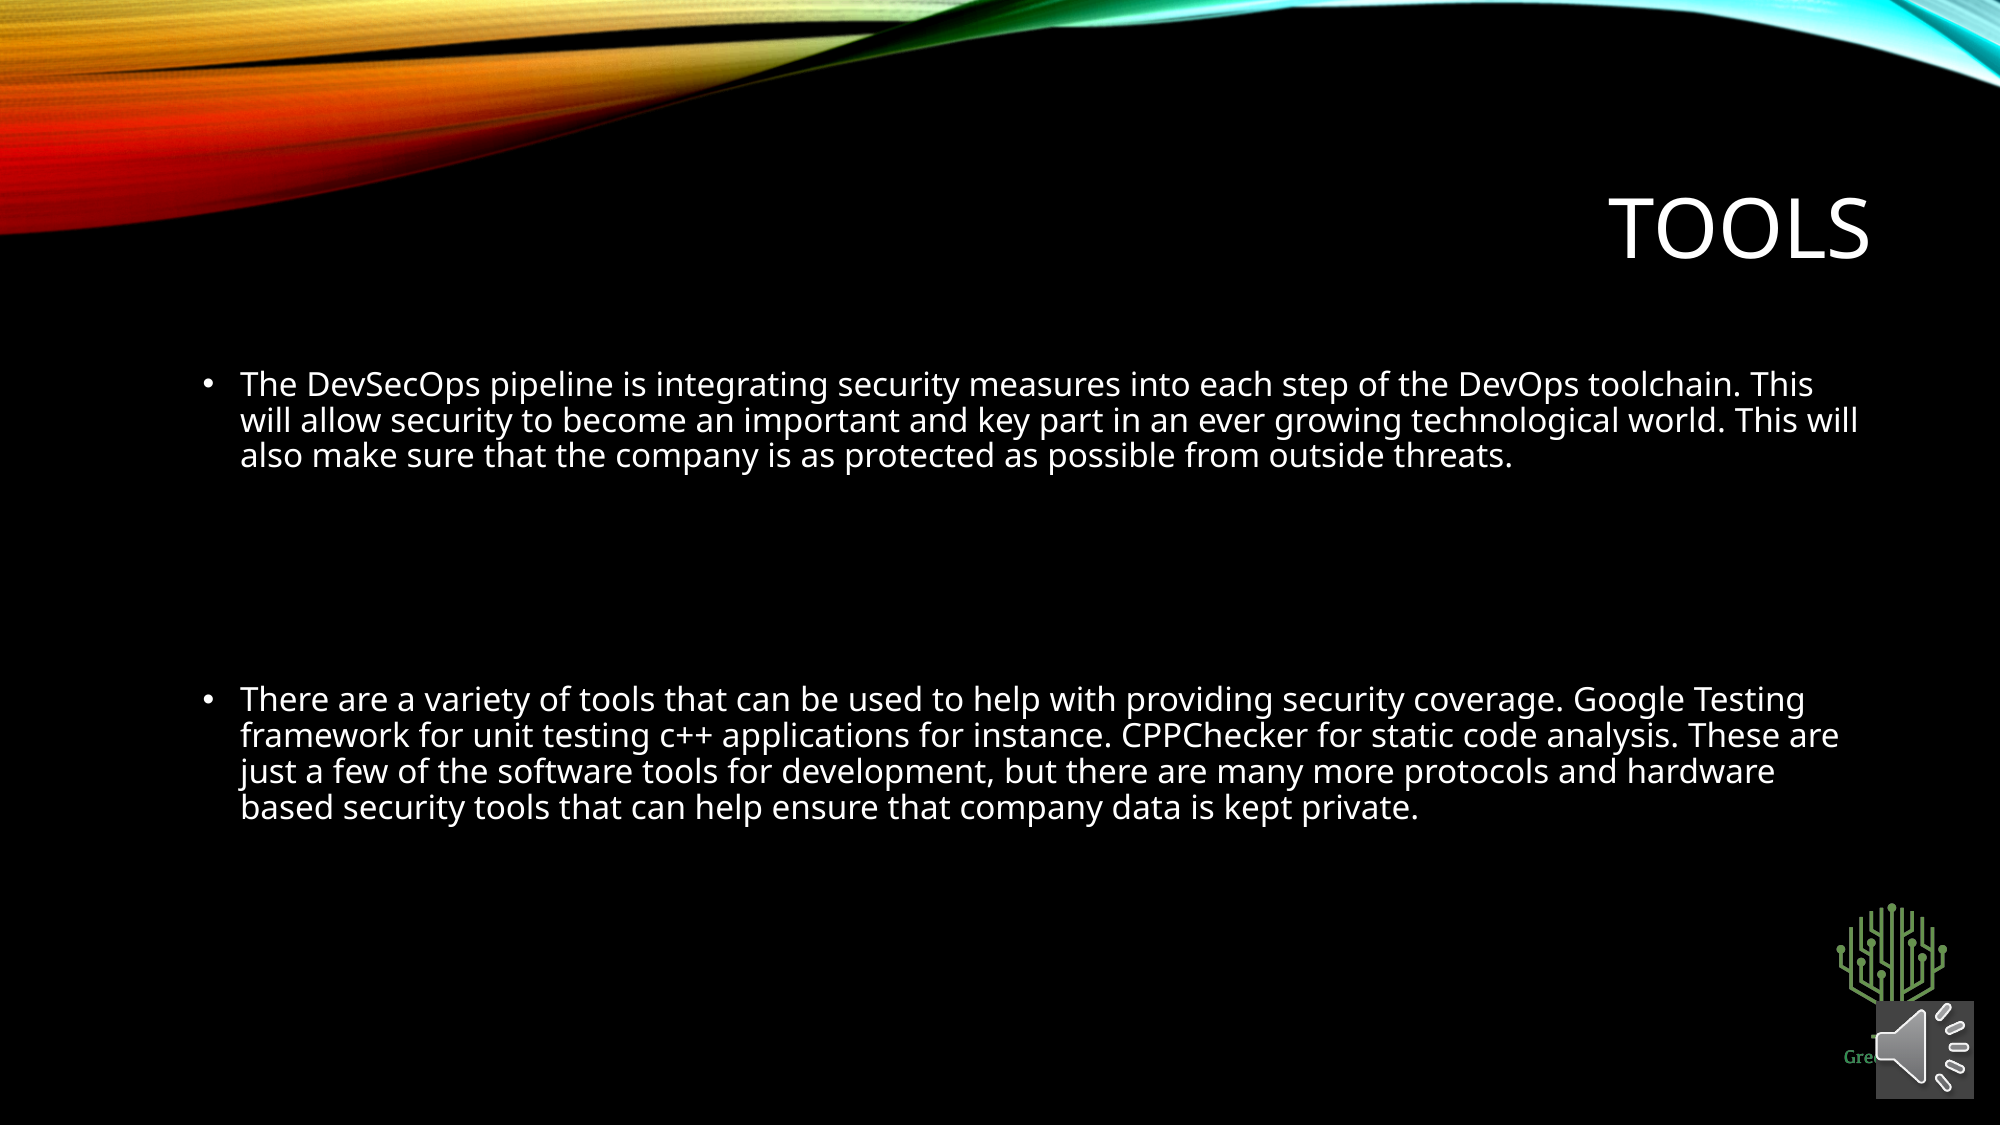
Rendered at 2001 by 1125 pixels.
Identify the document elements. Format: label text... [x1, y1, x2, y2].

list The DevSecOps pipeline is integrating security measures into each step of the DevOps toolchain. This will allow security to become an important and key part in an ever growing technological world. This will also make sure that the company is as protected as possible from outside threats. There are a variety of tools that can be used to help with providing security coverage. Google Testing framework for unit testing c++ applications for instance. CPPChecker for static code analysis. These are just a few of the software tools for development, but there are many more protocols and hardware based security tools that can help ensure that company data is kept private. [112, 360, 1888, 1021]
title TOOLS [474, 125, 1888, 338]
picture [1817, 892, 1976, 1101]
picture [0, 0, 2000, 237]
